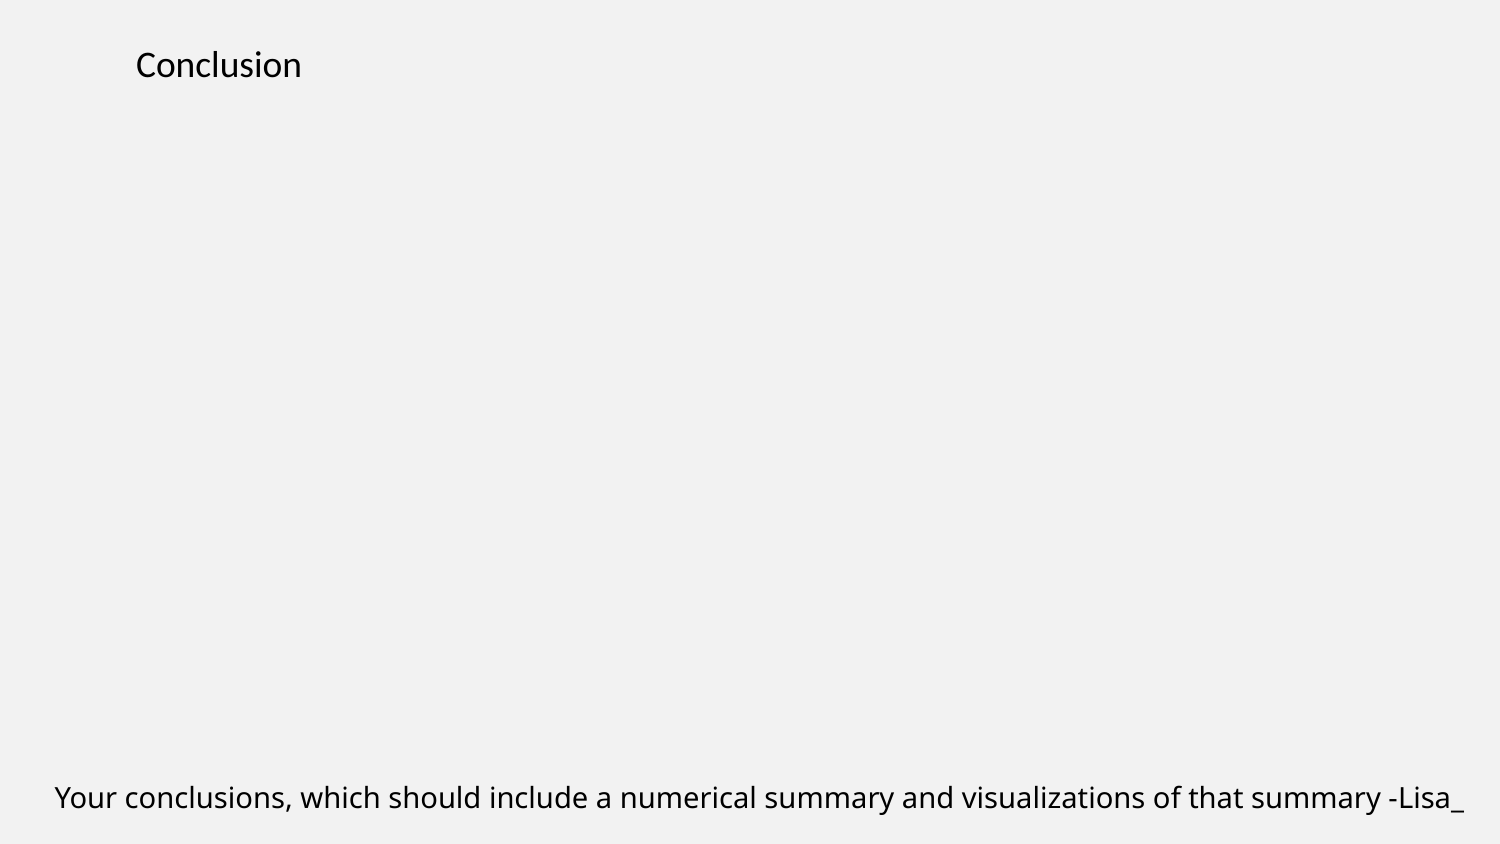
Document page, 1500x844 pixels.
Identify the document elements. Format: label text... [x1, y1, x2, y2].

title Conclusion [124, 39, 1419, 203]
text_box Your conclusions, which should include a numerical summary and visualizations of that summary -Lisa_ [43, 773, 1500, 833]
